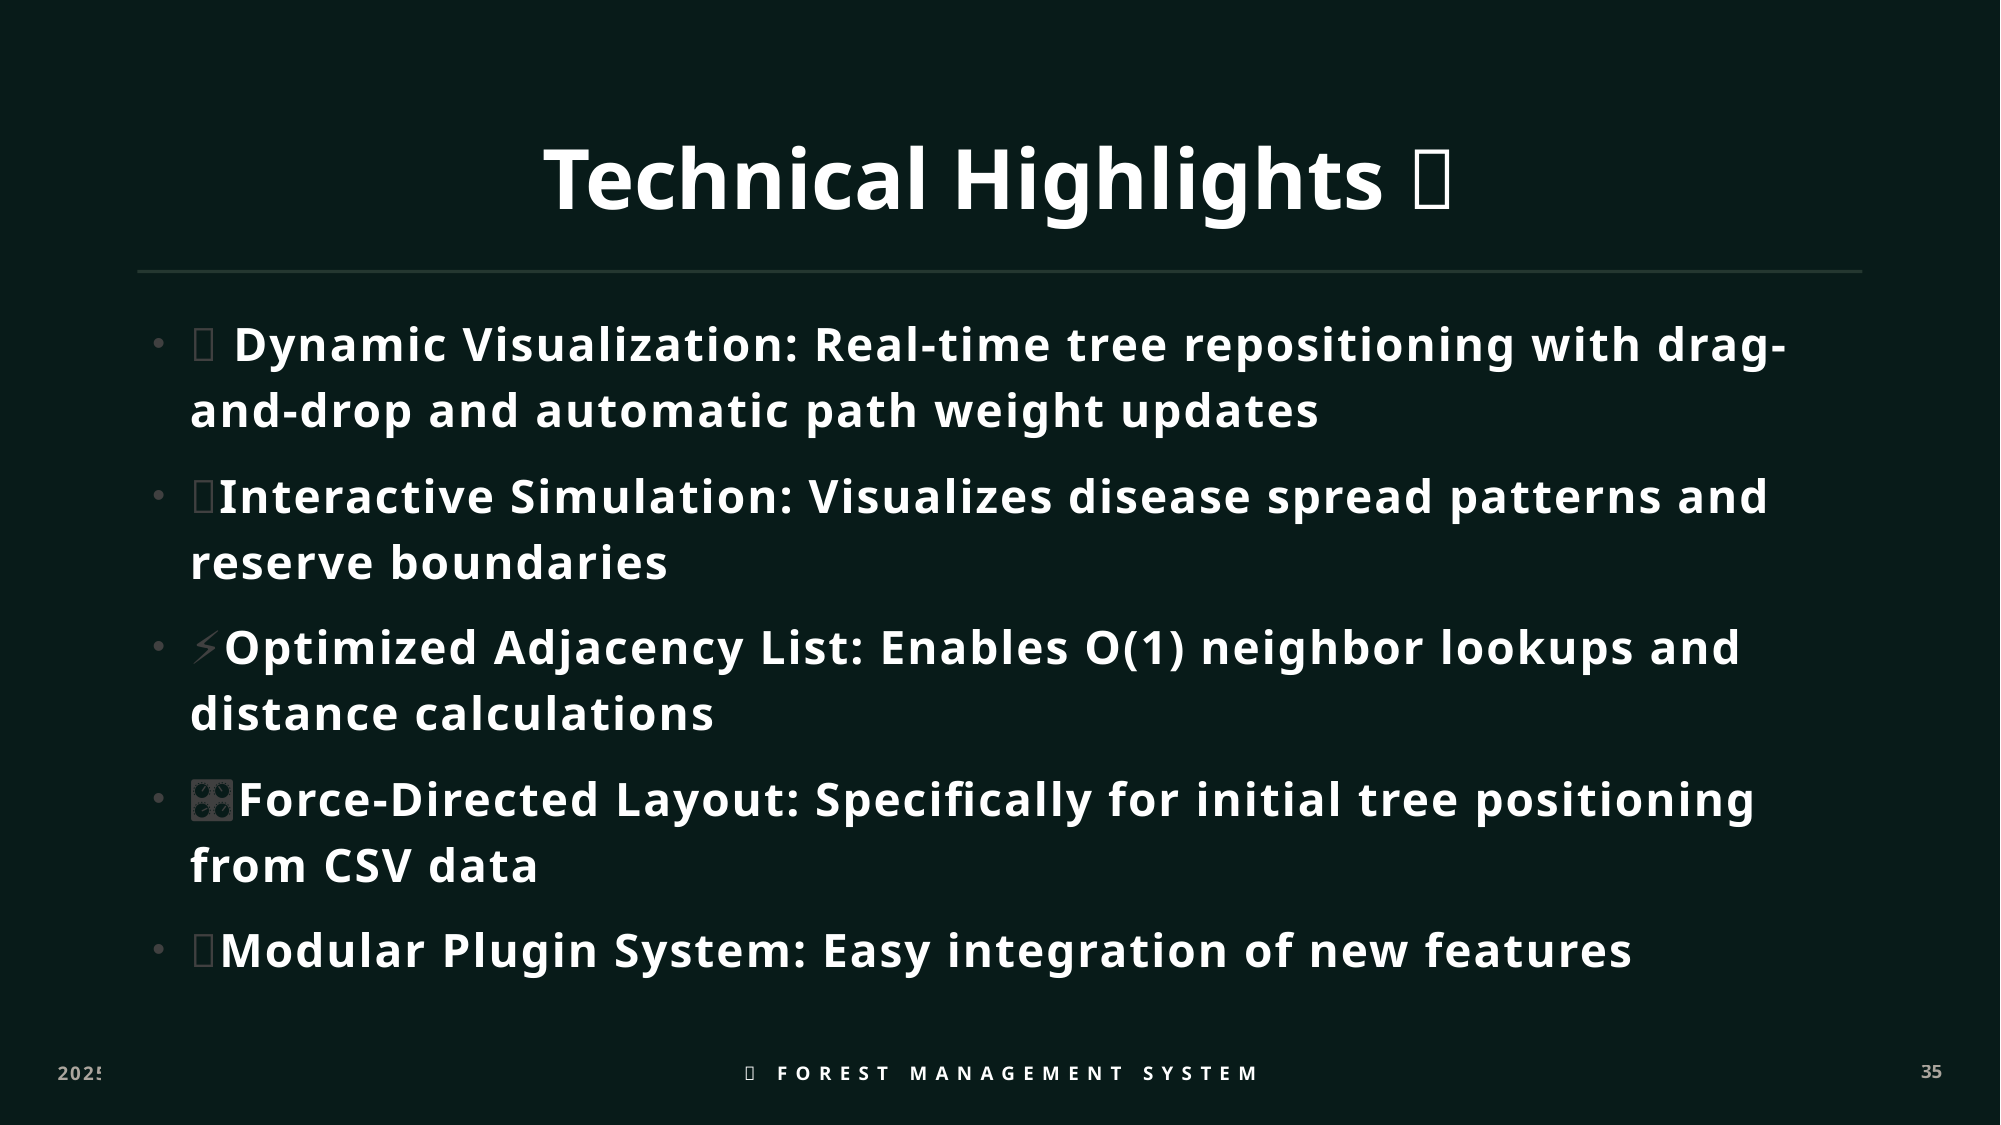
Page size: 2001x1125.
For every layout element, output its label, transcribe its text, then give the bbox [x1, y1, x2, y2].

slide_number 35 [1725, 1042, 1958, 1103]
footer 🌲 Forest Management System [587, 1042, 1413, 1103]
title Technical Highlights 💡 [137, 108, 1863, 244]
list 🌳 Dynamic Visualization: Real-time tree repositioning with drag-and-drop and automatic path weight updates 🔄Interactive Simulation: Visualizes disease spread patterns and reserve boundaries ⚡Optimized Adjacency List: Enables O(1) neighbor lookups and distance calculations 🎛️Force-Directed Layout: Specifically for initial tree positioning from CSV data 🧩Modular Plugin System: Easy integration of new features [137, 297, 1863, 985]
slide_number 2025 [42, 1042, 587, 1103]
